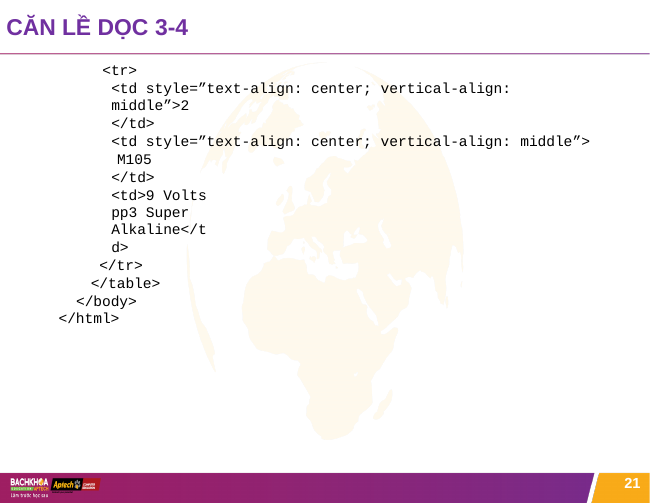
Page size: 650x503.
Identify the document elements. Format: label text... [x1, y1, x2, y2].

text_box <tr> <td style=”text-align: center; vertical-align: middle”>2 </td> <td style=”text-align: center; vertical-align: middle”> M105 </td> <td>9 Volts pp3 Super Alkaline</td> </tr> </table> </body> </html> [57, 60, 598, 327]
slide_number 21 [617, 340, 646, 503]
title CĂN LỀ DỌC 3-4 [5, 0, 215, 68]
picture [0, 61, 650, 503]
text_box [215, 0, 650, 61]
text_box [0, 0, 5, 61]
